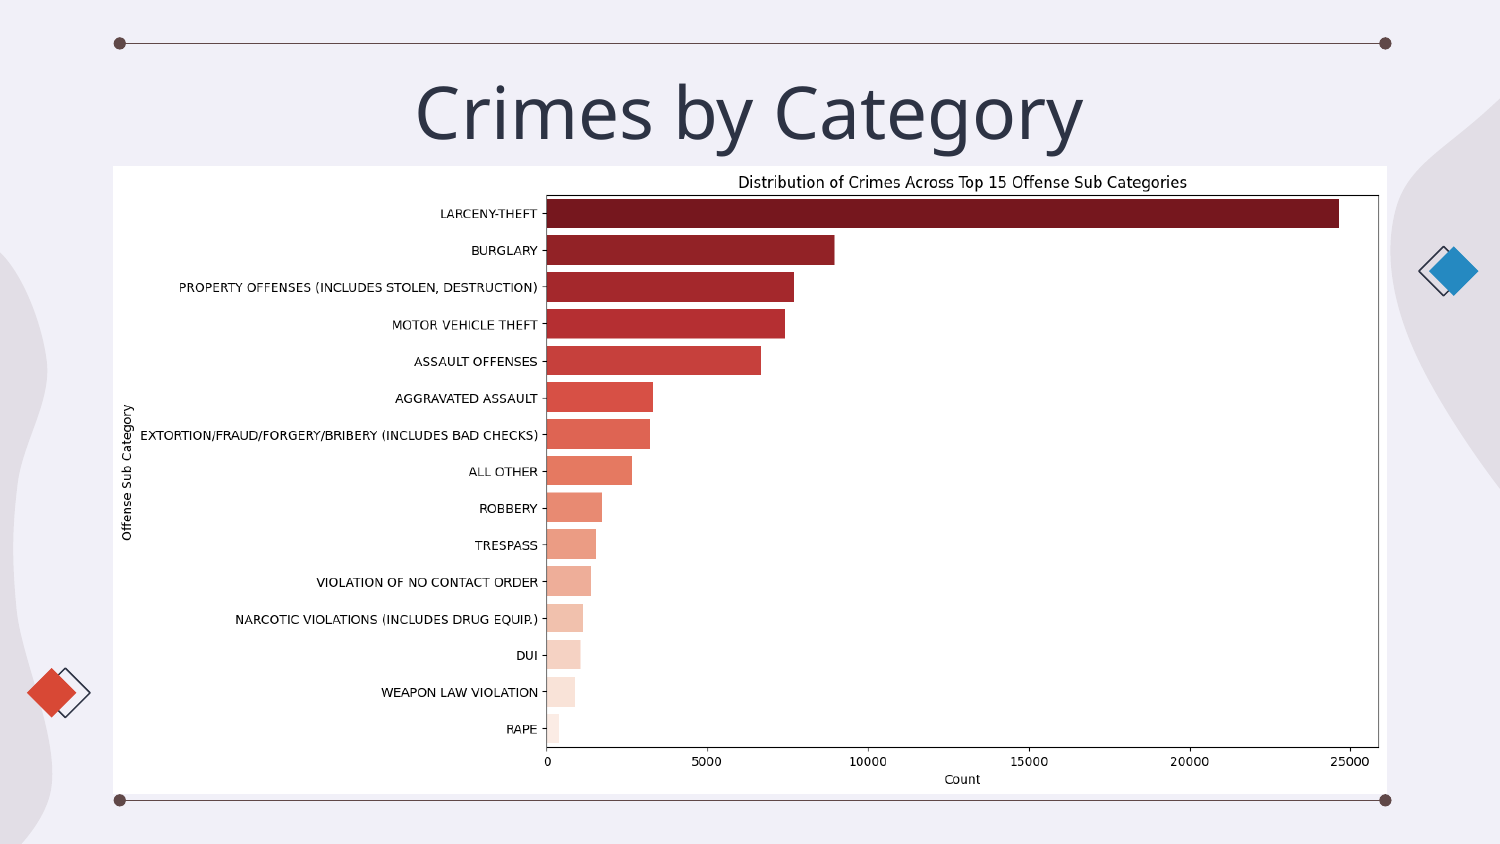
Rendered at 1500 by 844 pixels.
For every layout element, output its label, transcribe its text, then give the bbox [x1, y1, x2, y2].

title Crimes by Category [118, 51, 1382, 146]
picture [113, 166, 1387, 794]
